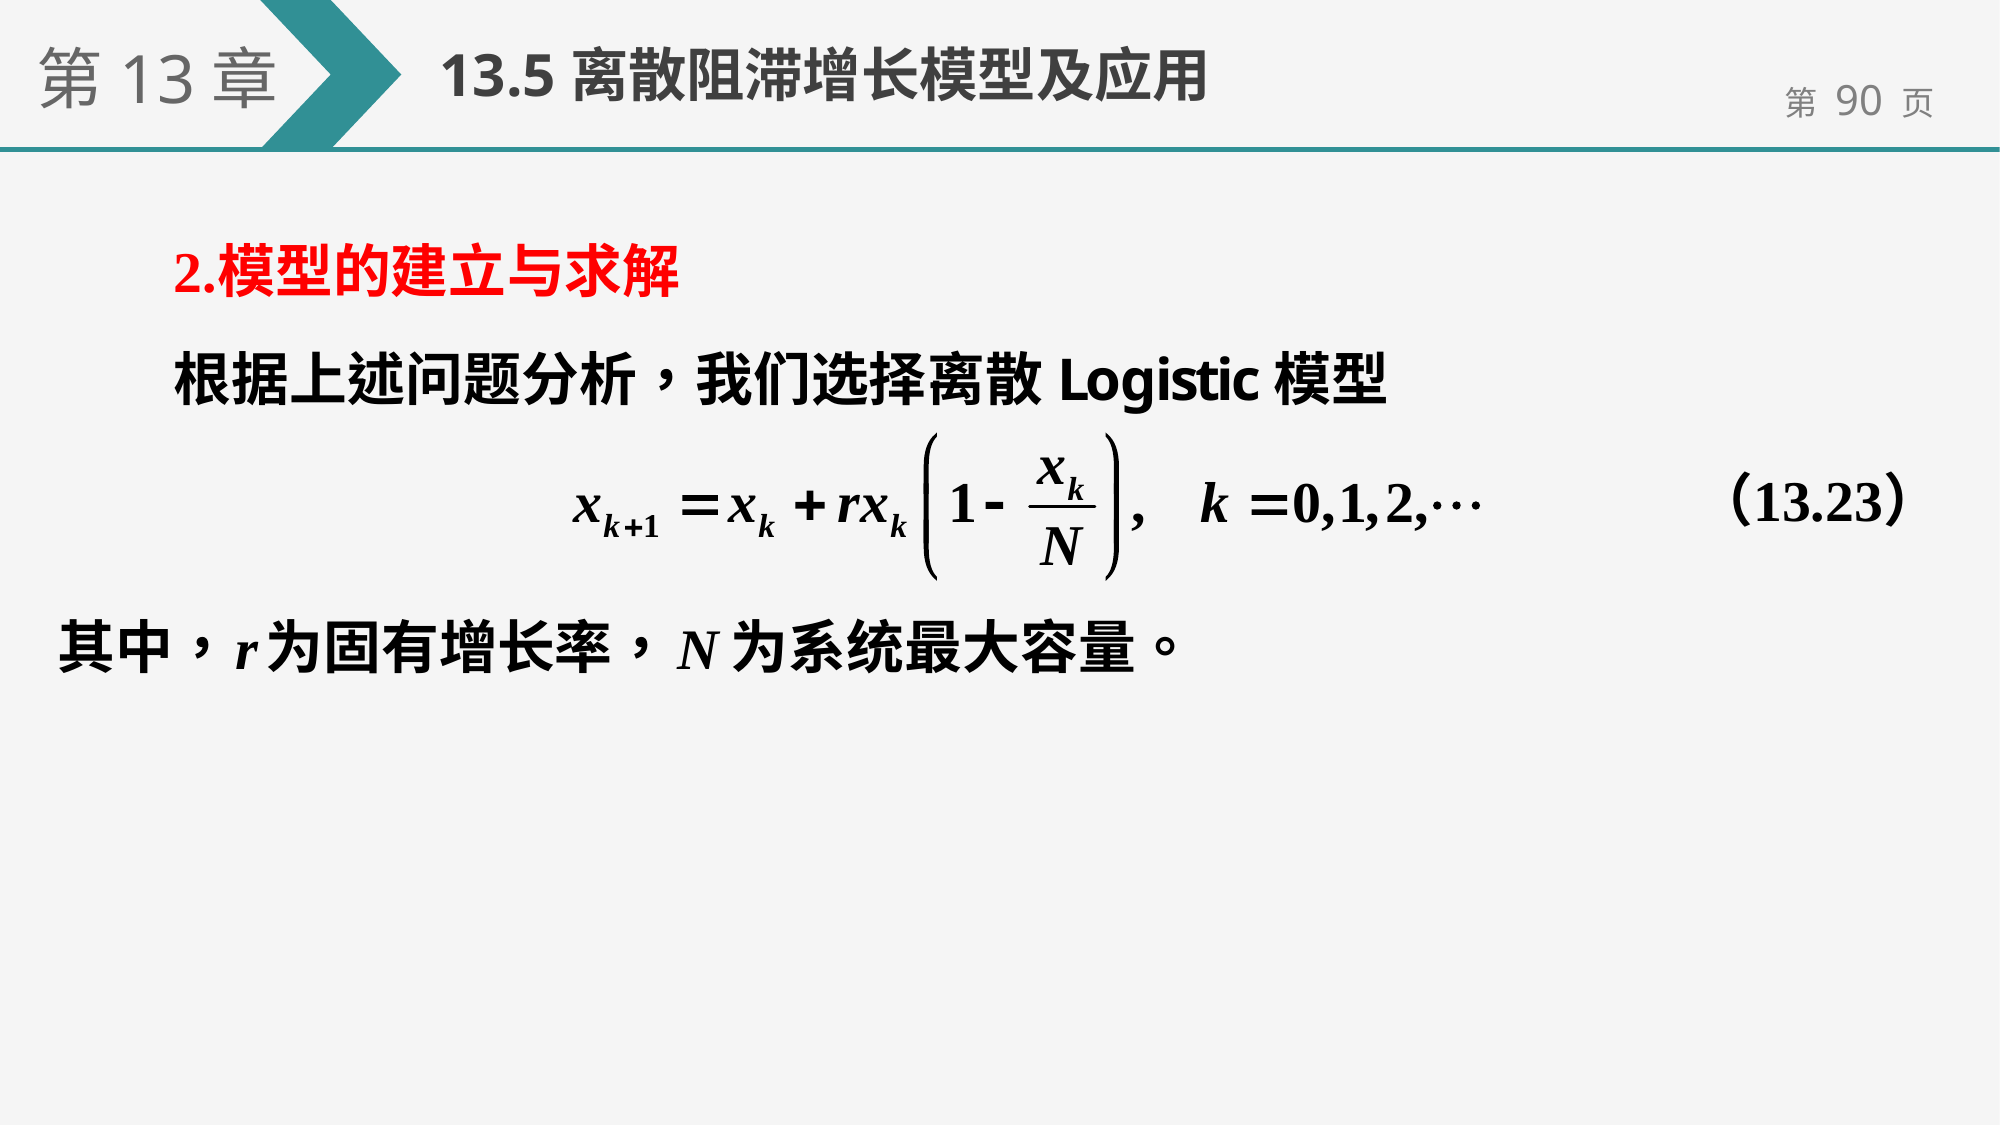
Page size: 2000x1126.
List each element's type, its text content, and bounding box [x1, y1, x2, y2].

text_box [258, 0, 403, 148]
text_box 第13章 [21, 29, 294, 125]
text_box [57, 217, 1937, 861]
text_box 13.5离散阻滞增长模型及应用 [424, 31, 1366, 116]
